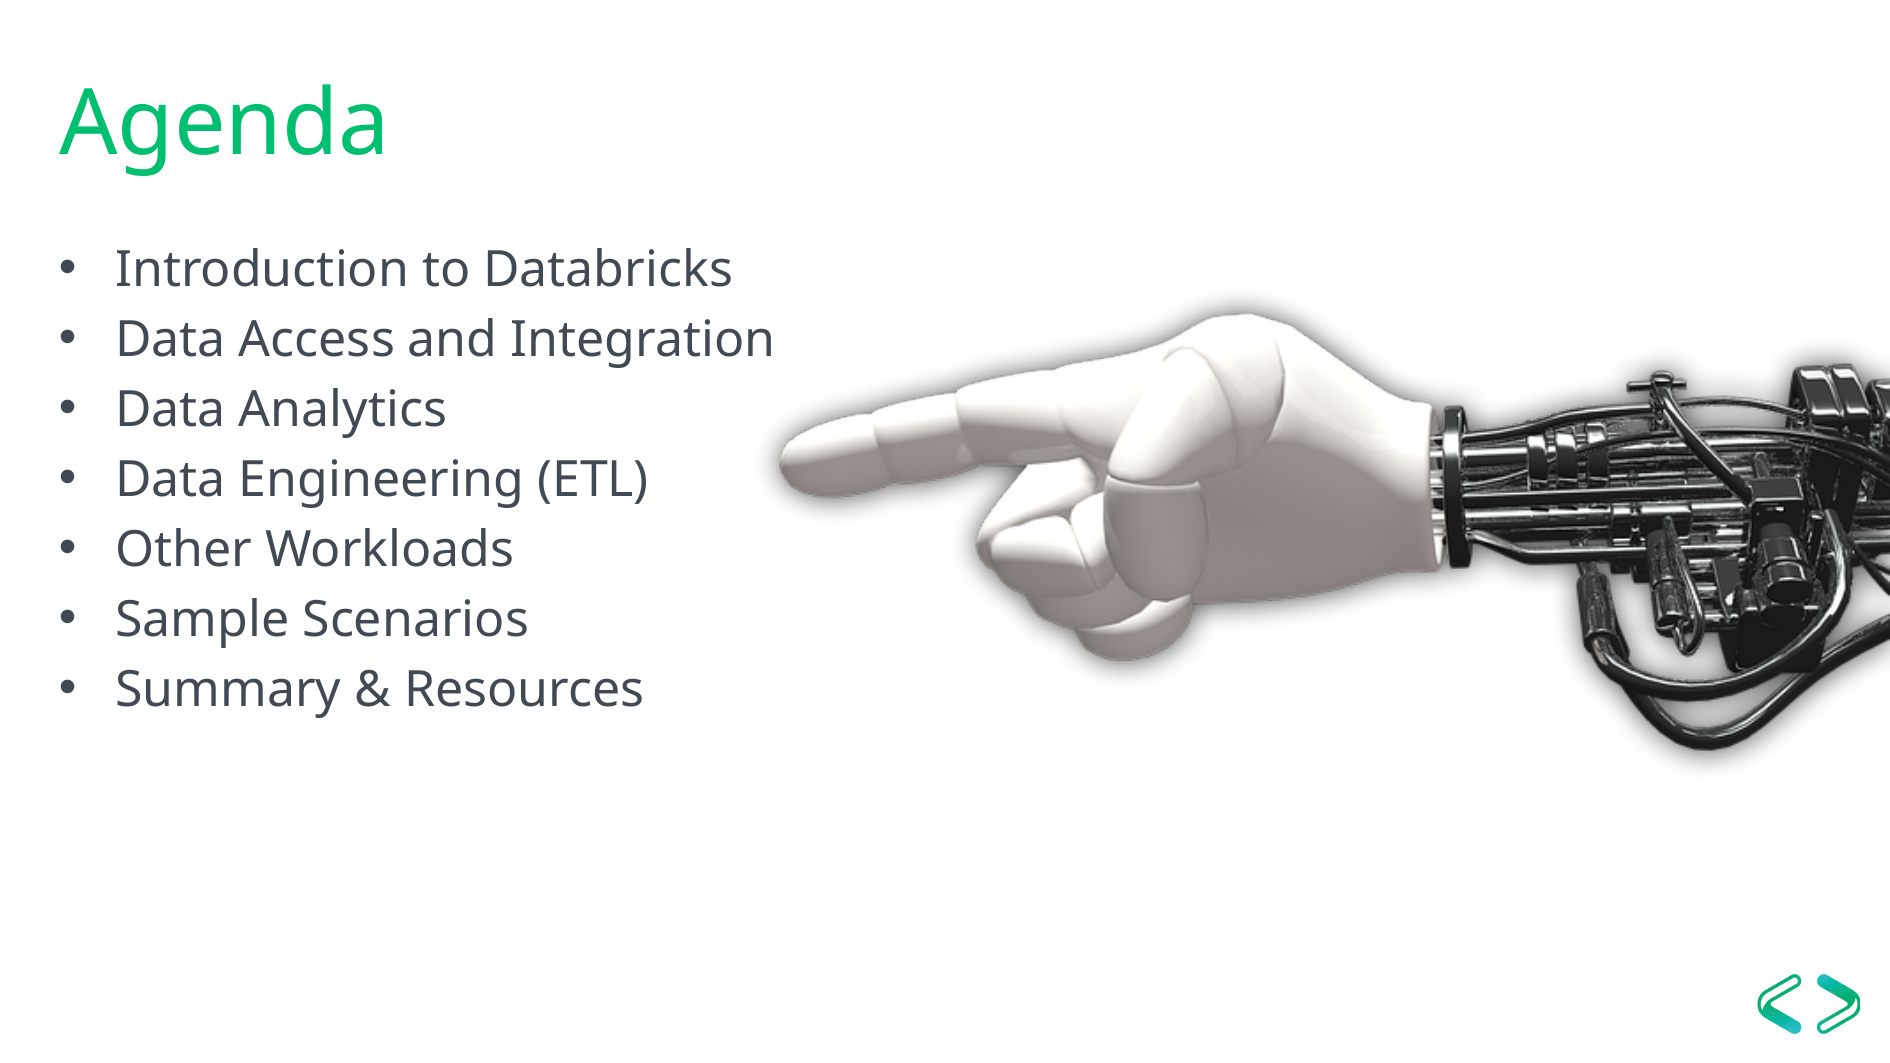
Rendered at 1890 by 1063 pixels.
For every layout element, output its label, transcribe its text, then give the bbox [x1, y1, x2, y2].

title Agenda [59, 59, 1831, 178]
list Introduction to Databricks Data Access and Integration Data Analytics Data Engineering (ETL) Other Workloads Sample Scenarios Summary & Resources [59, 236, 1831, 1004]
picture [759, 220, 1890, 858]
